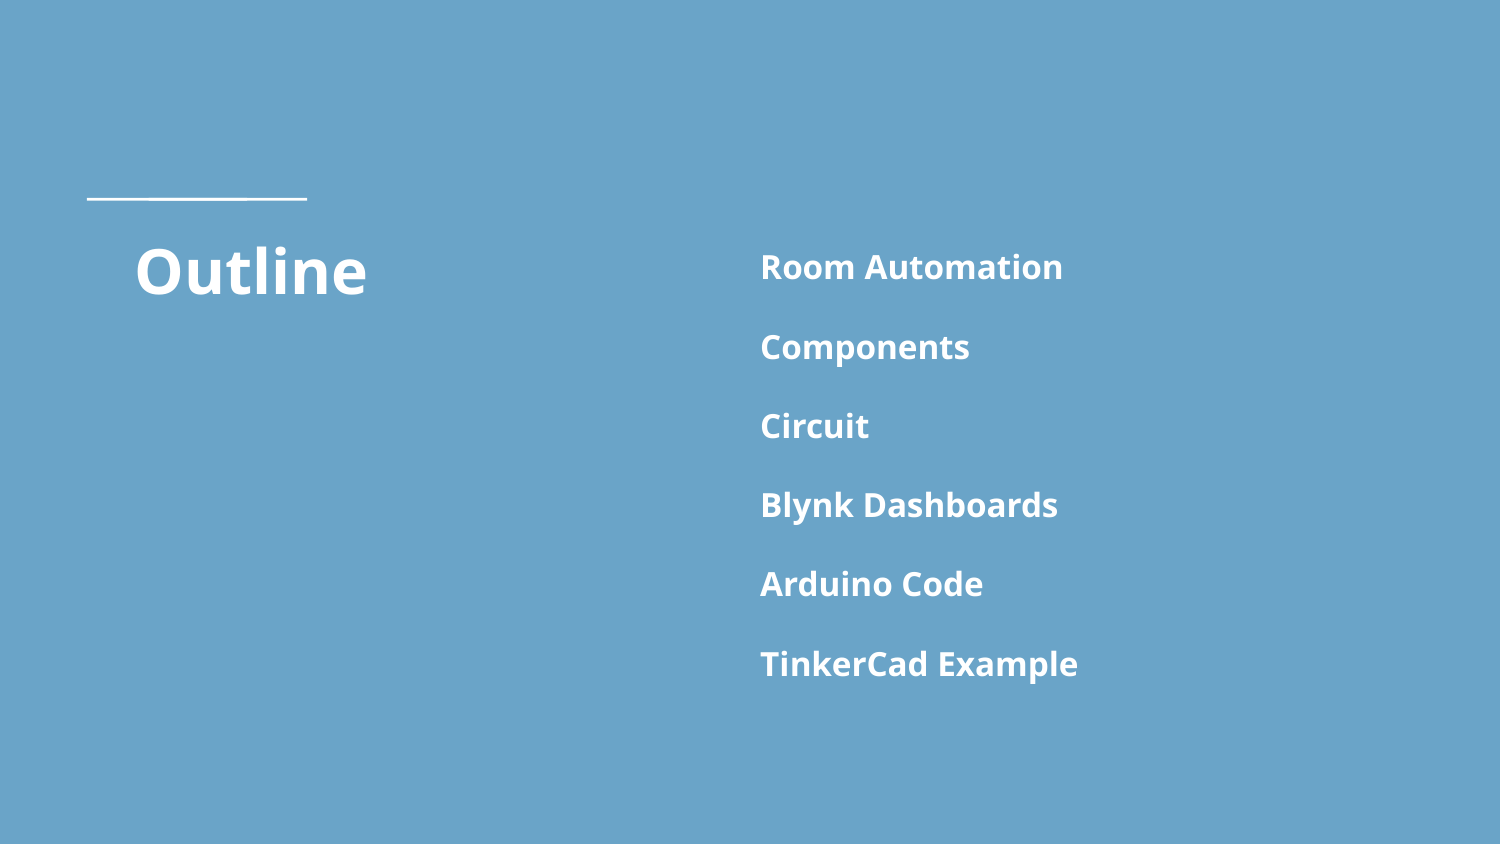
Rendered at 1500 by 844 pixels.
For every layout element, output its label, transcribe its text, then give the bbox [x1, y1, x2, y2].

title Outline [119, 216, 589, 466]
subtitle Room Automation Components Circuit Blynk Dashboards Arduino Code TinkerCad Example [745, 225, 1415, 760]
